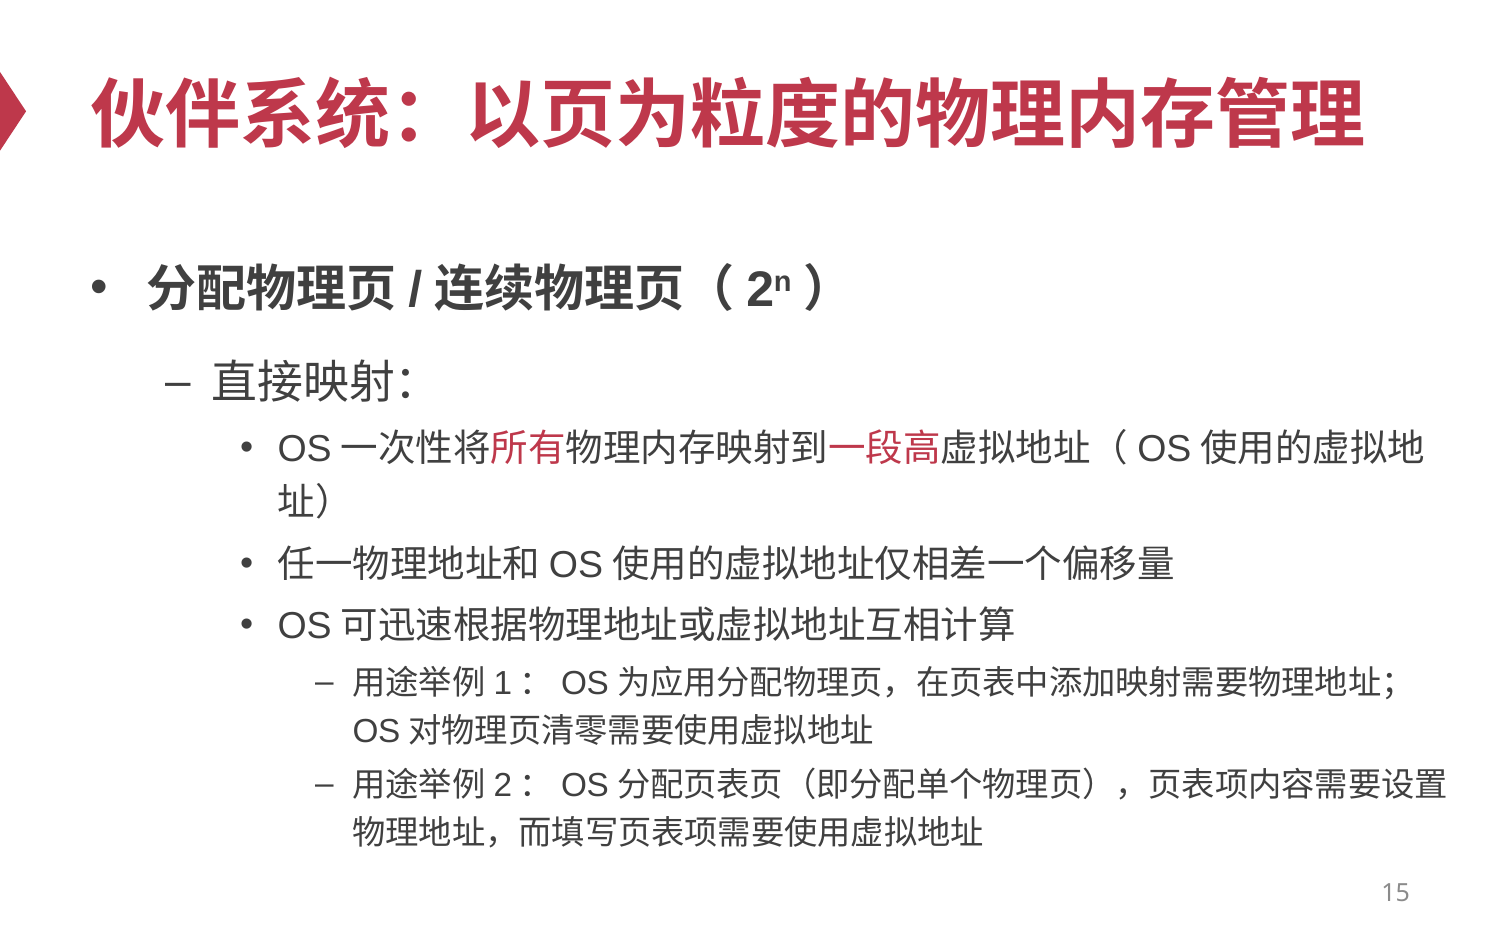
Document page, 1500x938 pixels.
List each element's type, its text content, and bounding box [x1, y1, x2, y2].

list 分配物理页/连续物理页（2n） 直接映射： OS一次性将所有物理内存映射到一段高虚拟地址（OS使用的虚拟地址） 任一物理地址和OS使用的虚拟地址仅相差一个偏移量 OS可迅速根据物理地址或虚拟地址互相计算 用途举例1：OS为应用分配物理页，在页表中添加映射需要物理地址；OS对物理页清零需要使用虚拟地址 用途举例2：OS分配页表页（即分配单个物理页），页表项内容需要设置物理地址，而填写页表项需要使用虚拟地址 [75, 218, 1471, 838]
slide_number 15 [1074, 868, 1425, 919]
title 伙伴系统：以页为粒度的物理内存管理 [75, 37, 1425, 186]
